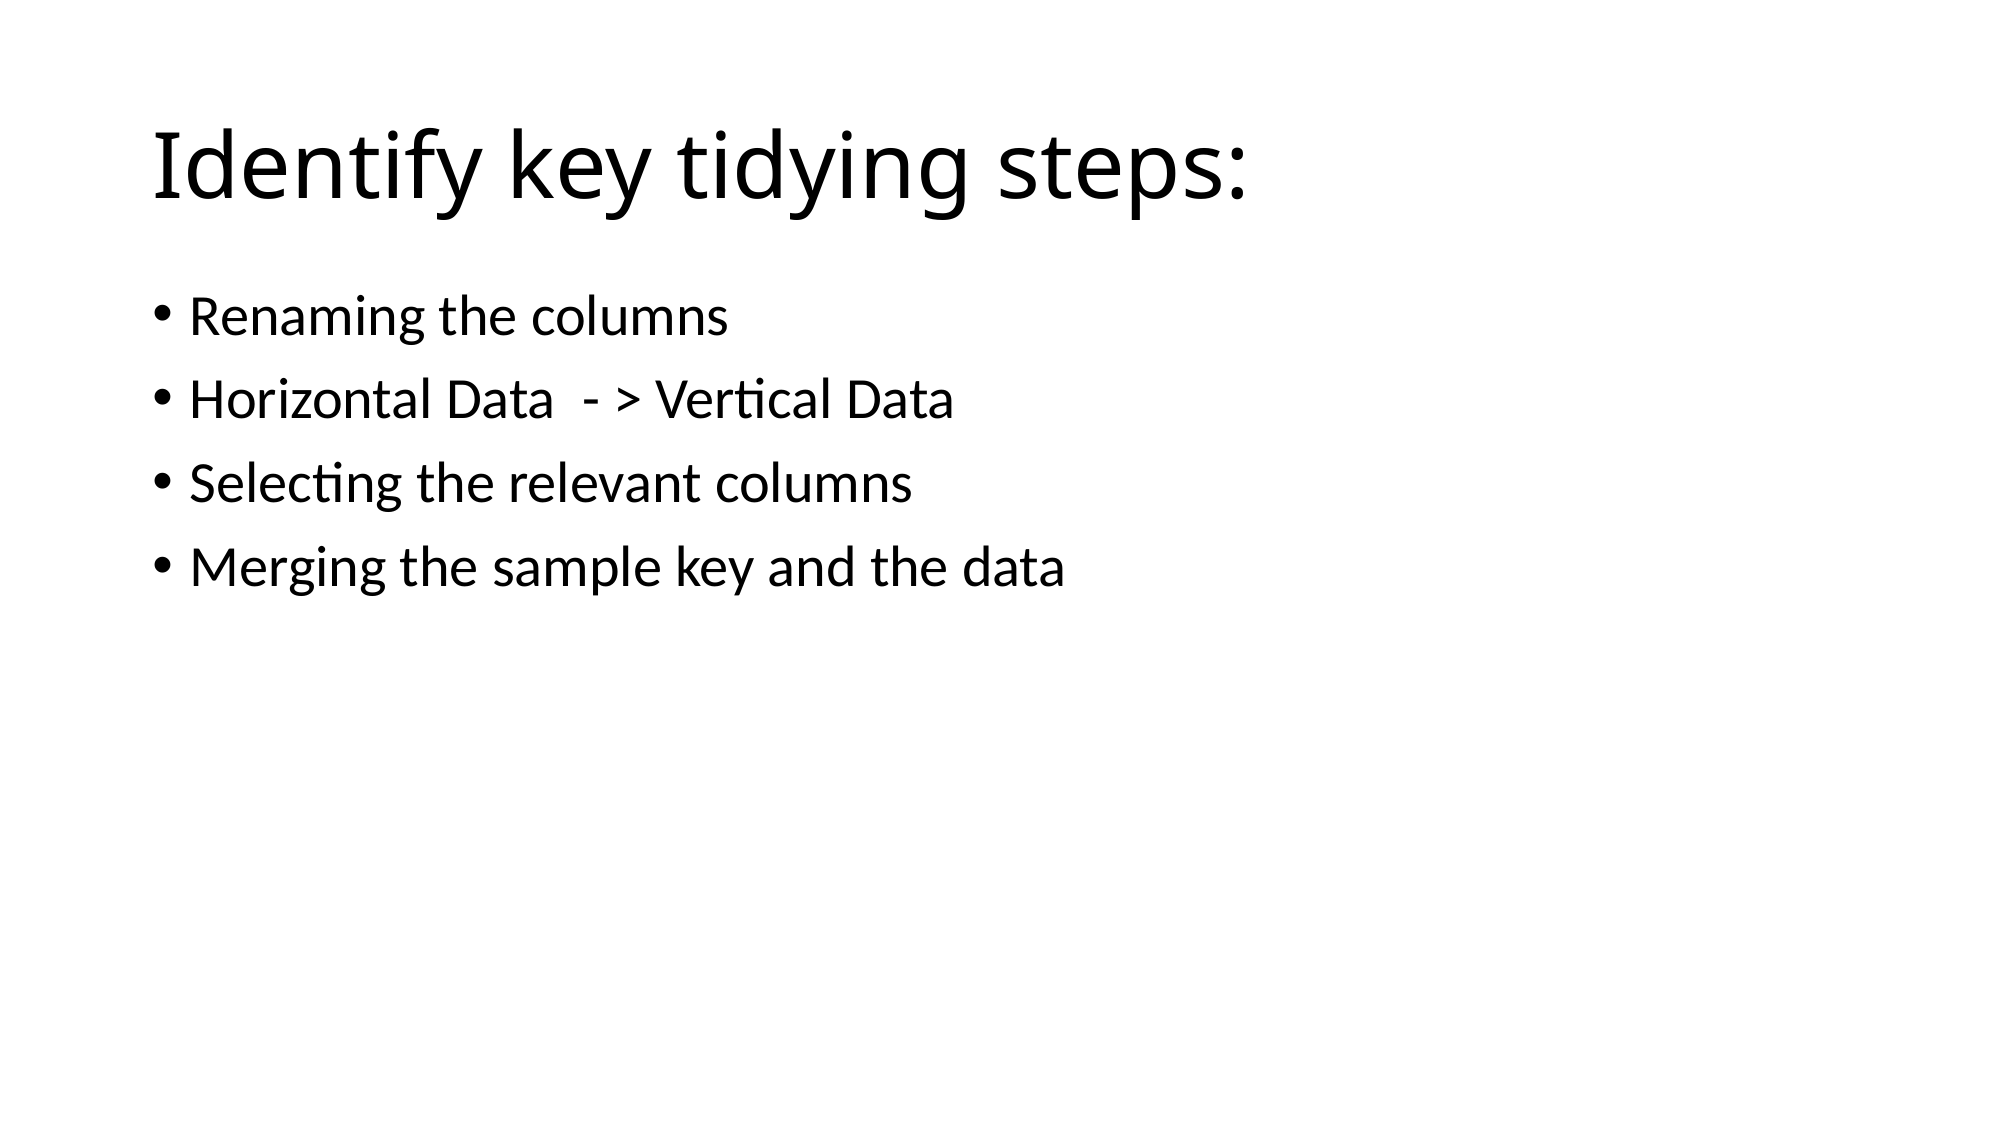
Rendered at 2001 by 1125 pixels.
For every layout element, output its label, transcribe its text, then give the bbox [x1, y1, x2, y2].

list Renaming the columns Horizontal Data - > Vertical Data Selecting the relevant columns Merging the sample key and the data [137, 277, 1863, 631]
title Identify key tidying steps: [137, 59, 1863, 277]
